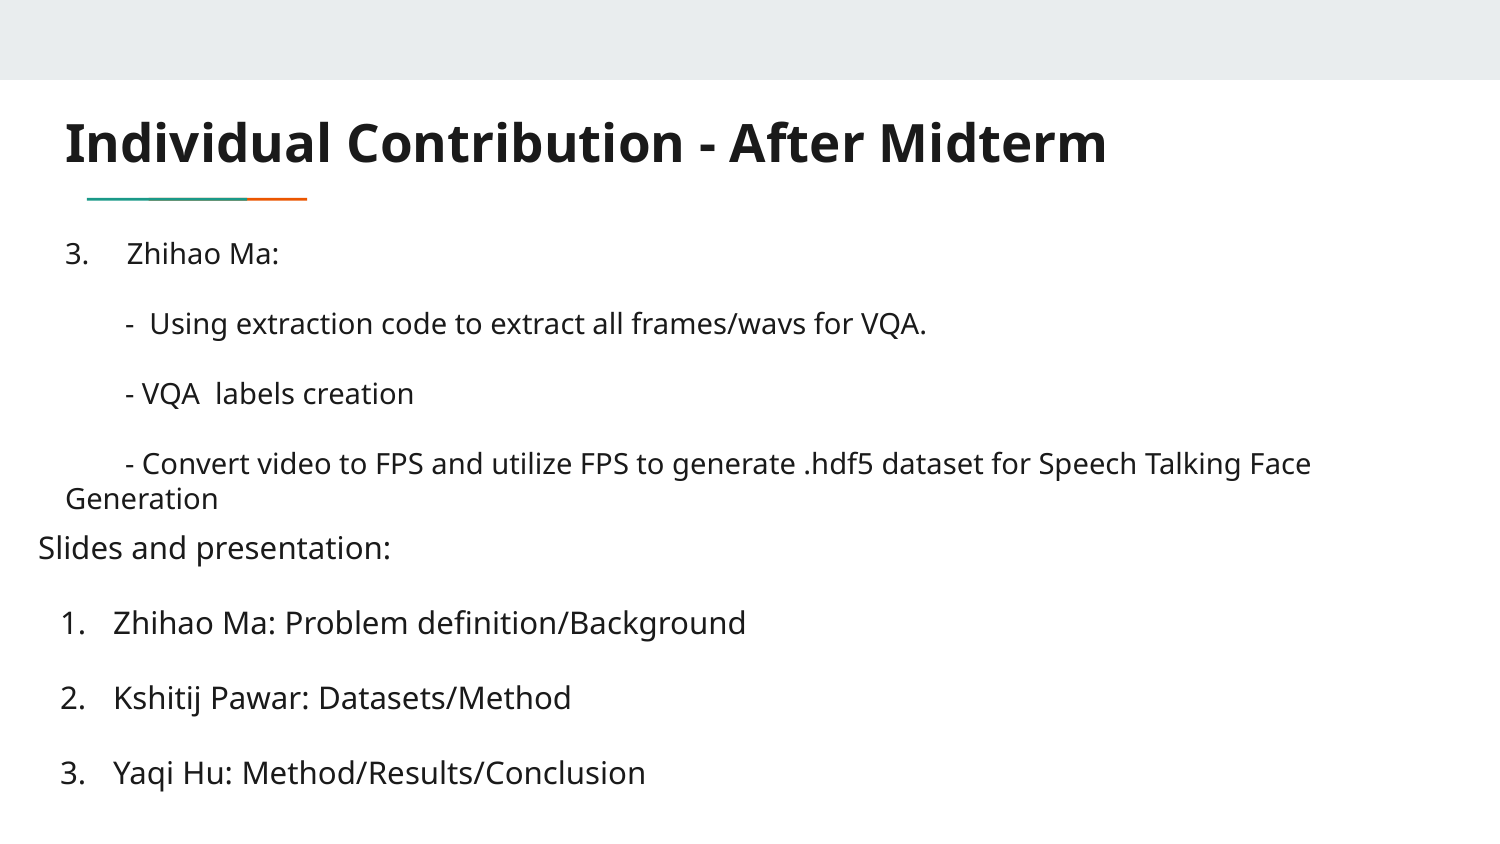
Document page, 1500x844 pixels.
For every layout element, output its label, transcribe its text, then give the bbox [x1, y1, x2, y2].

text_box Slides and presentation: Zhihao Ma: Problem definition/Background Kshitij Pawar: Datasets/Method Yaqi Hu: Method/Results/Conclusion [23, 513, 1422, 807]
text_box 3. Zhihao Ma: - Using extraction code to extract all frames/wavs for VQA. - VQA labels creation - Convert video to FPS and utilize FPS to generate .hdf5 dataset for Speech Talking Face Generation [50, 220, 1433, 514]
title Individual Contribution - After Midterm [50, 95, 1312, 183]
